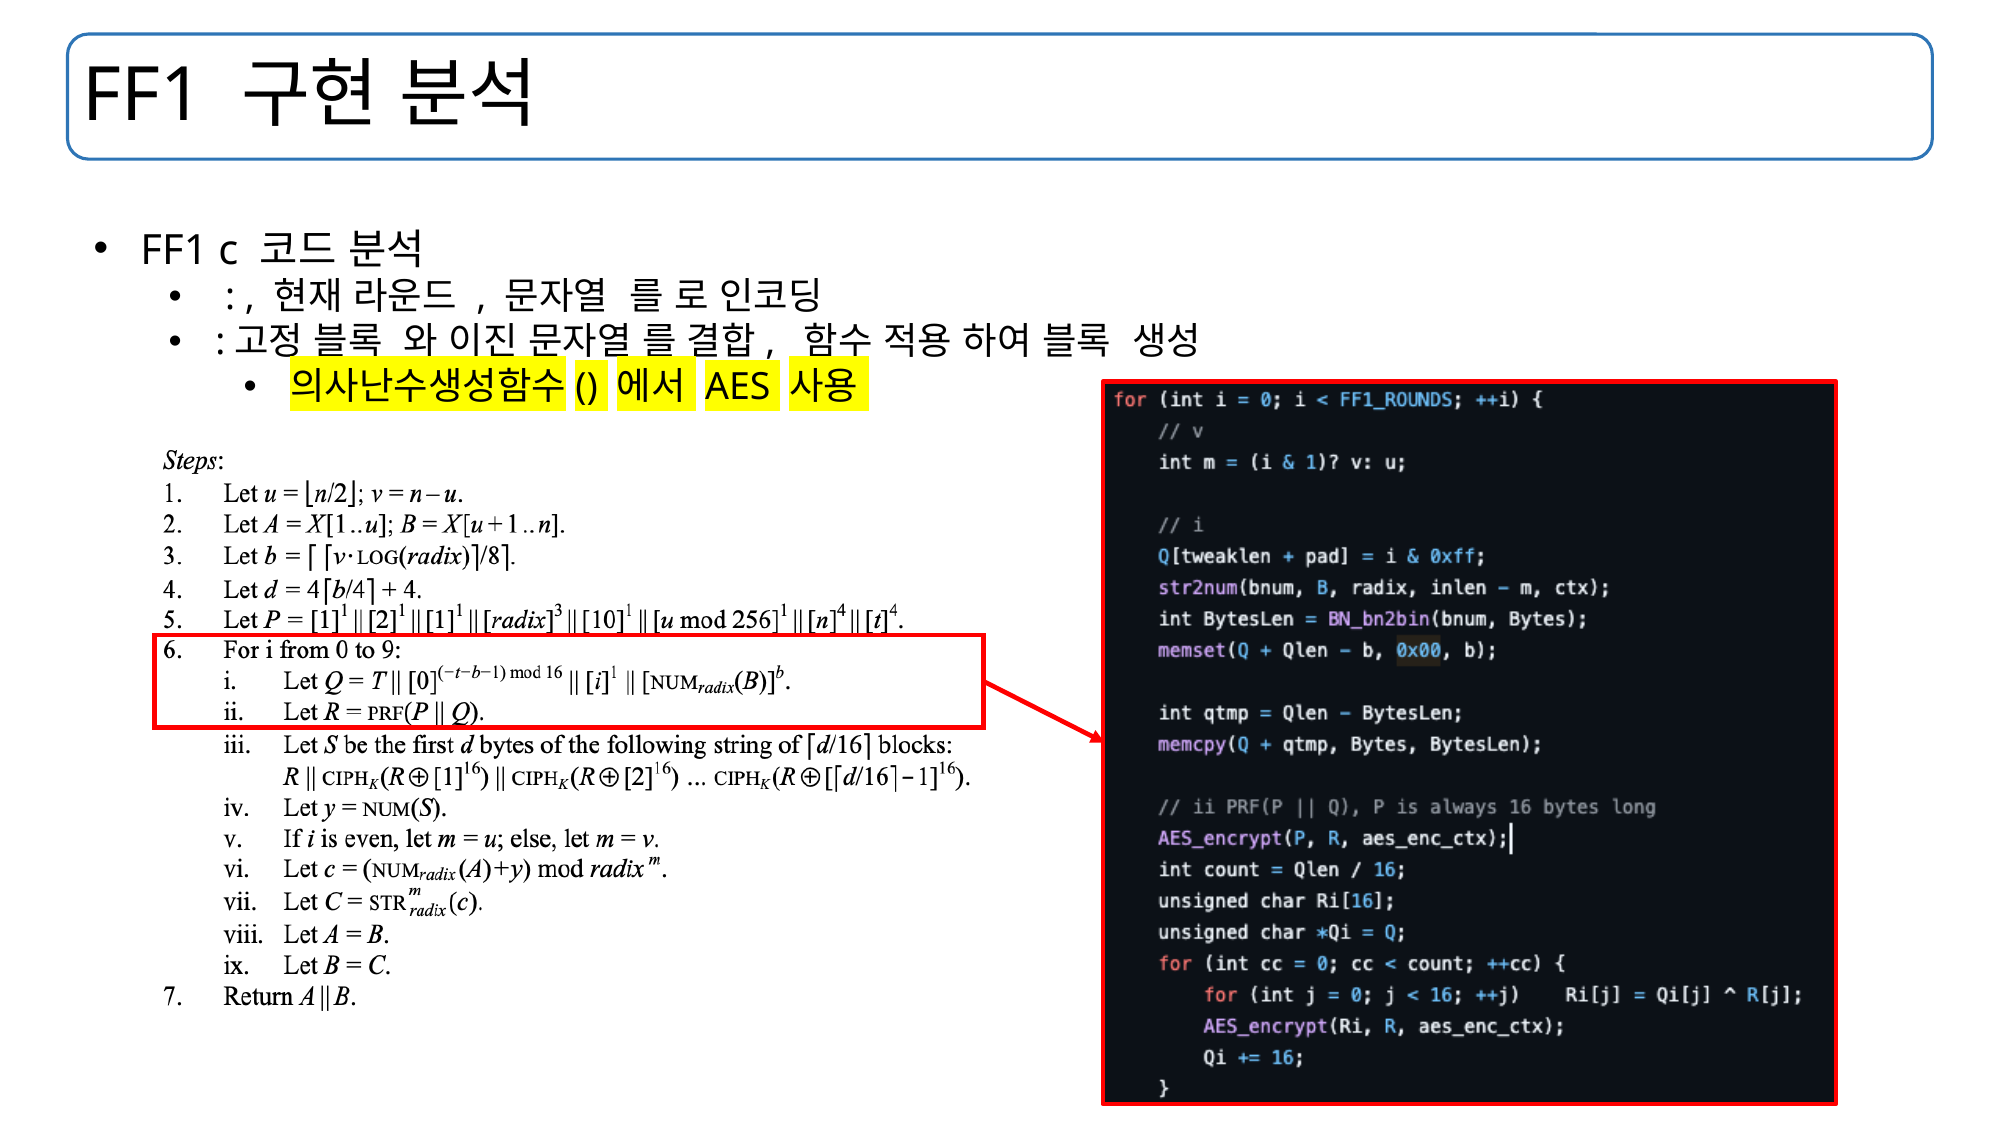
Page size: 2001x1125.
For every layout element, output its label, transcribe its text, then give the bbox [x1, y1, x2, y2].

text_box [983, 681, 1105, 743]
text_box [154, 442, 984, 1015]
picture [1104, 383, 1834, 1102]
title FF1 구현 분석 [67, 34, 1933, 160]
